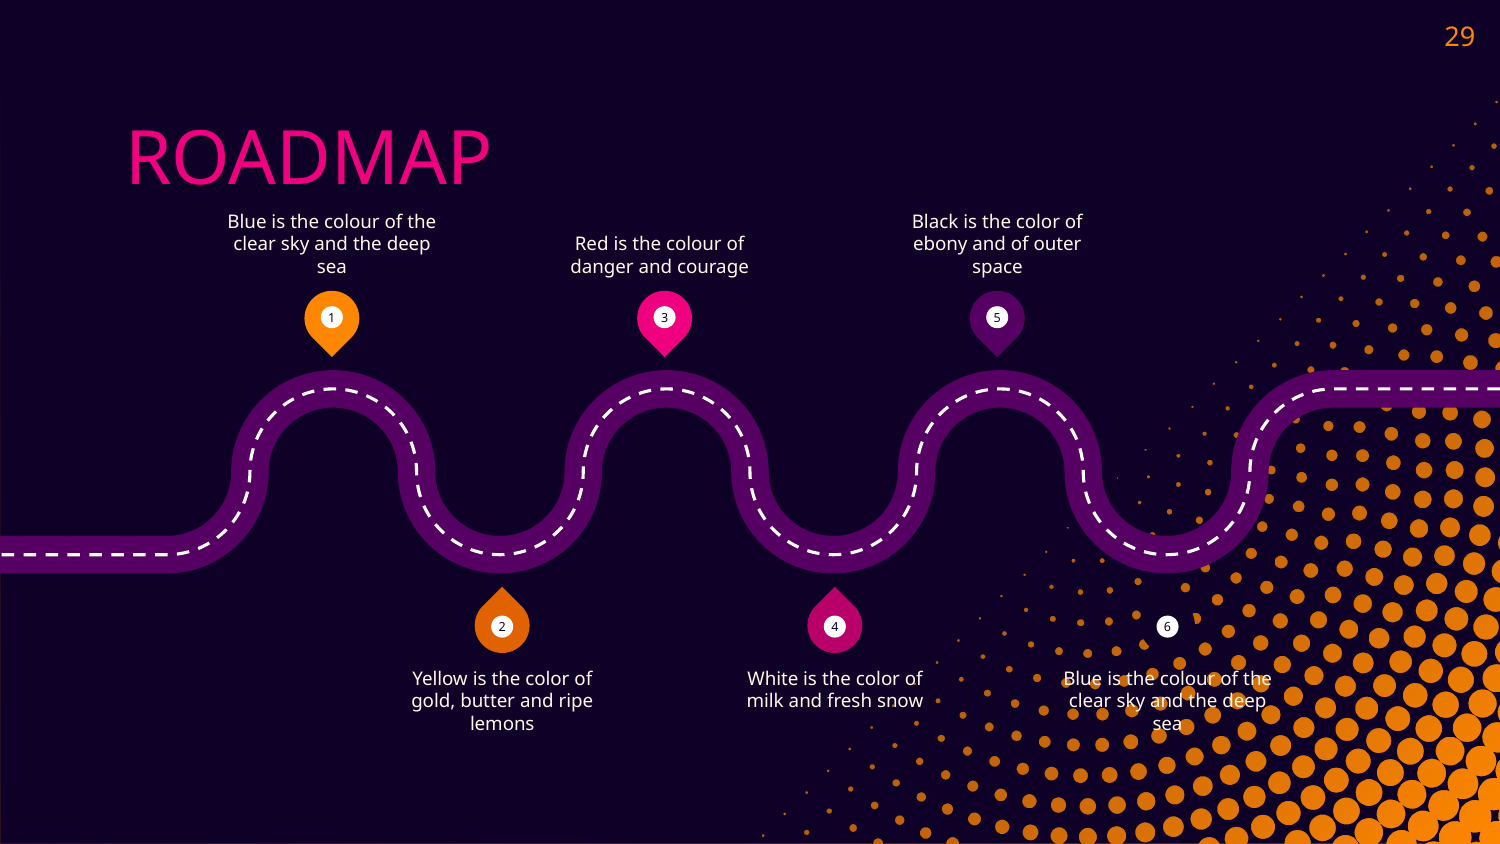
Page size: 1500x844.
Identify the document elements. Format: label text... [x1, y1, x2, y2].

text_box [625, 279, 704, 358]
slide_number 29 [1385, 5, 1476, 71]
text_box Red is the colour of danger and courage [553, 189, 765, 278]
text_box Black is the color of ebony and of outer space [891, 189, 1103, 278]
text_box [958, 279, 1037, 358]
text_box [463, 586, 542, 665]
text_box White is the color of milk and fresh snow [729, 666, 941, 755]
text_box Yellow is the color of gold, butter and ripe lemons [396, 666, 608, 755]
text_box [292, 279, 371, 358]
text_box Blue is the colour of the clear sky and the deep sea [1062, 666, 1273, 755]
text_box [0, 388, 1500, 555]
text_box Blue is the colour of the clear sky and the deep sea [226, 189, 438, 278]
title ROADMAP [125, 58, 1152, 200]
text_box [1128, 586, 1207, 665]
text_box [795, 586, 874, 665]
